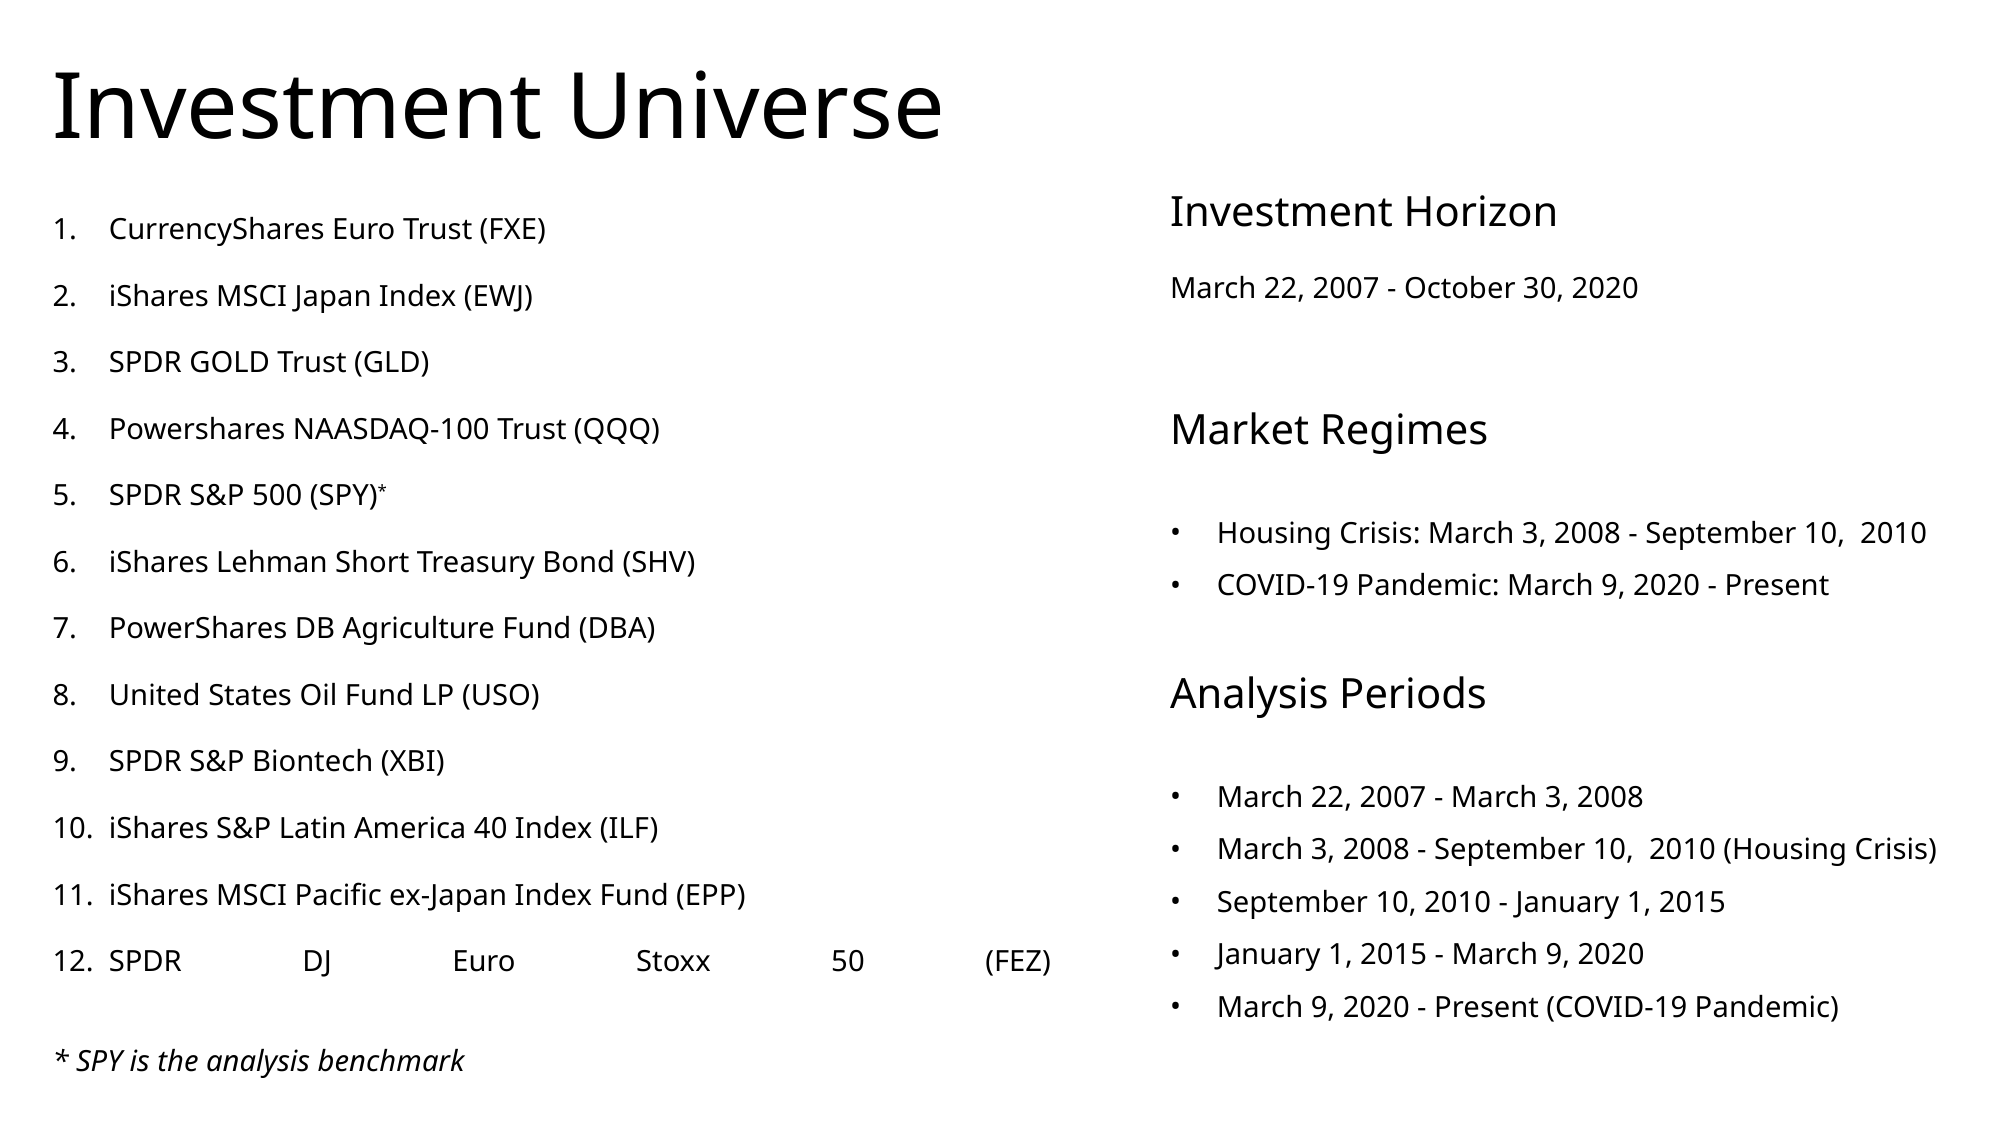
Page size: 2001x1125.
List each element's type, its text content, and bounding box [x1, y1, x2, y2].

text_box Housing Crisis: March 3, 2008 - September 10, 2010 COVID-19 Pandemic: March 9, 2020 - Present [1155, 481, 1996, 627]
text_box [0, 0, 493, 493]
text_box March 22, 2007 - March 3, 2008 March 3, 2008 - September 10, 2010 (Housing Crisis) September 10, 2010 - January 1, 2015 January 1, 2015 - March 9, 2020 March 9, 2020 - Present (COVID-19 Pandemic) [1155, 745, 1996, 891]
text_box Market Regimes [1155, 395, 1996, 481]
text_box Investment Horizon [1155, 177, 1924, 243]
text_box Analysis Periods [1155, 659, 1996, 745]
list CurrencyShares Euro Trust (FXE) iShares MSCI Japan Index (EWJ) SPDR GOLD Trust (GLD) Powershares NAASDAQ-100 Trust (QQQ) SPDR S&P 500 (SPY)* iShares Lehman Short Treasury Bond (SHV) PowerShares DB Agriculture Fund (DBA) United States Oil Fund LP (USO) SPDR S&P Biontech (XBI) iShares S&P Latin America 40 Index (ILF) iShares MSCI Pacific ex-Japan Index Fund (EPP) SPDR DJ Euro Stoxx 50 (FEZ) * SPY is the analysis benchmark [37, 205, 1067, 864]
title Investment Universe [493, 0, 1763, 218]
list March 22, 2007 - October 30, 2020 [1155, 265, 1846, 353]
